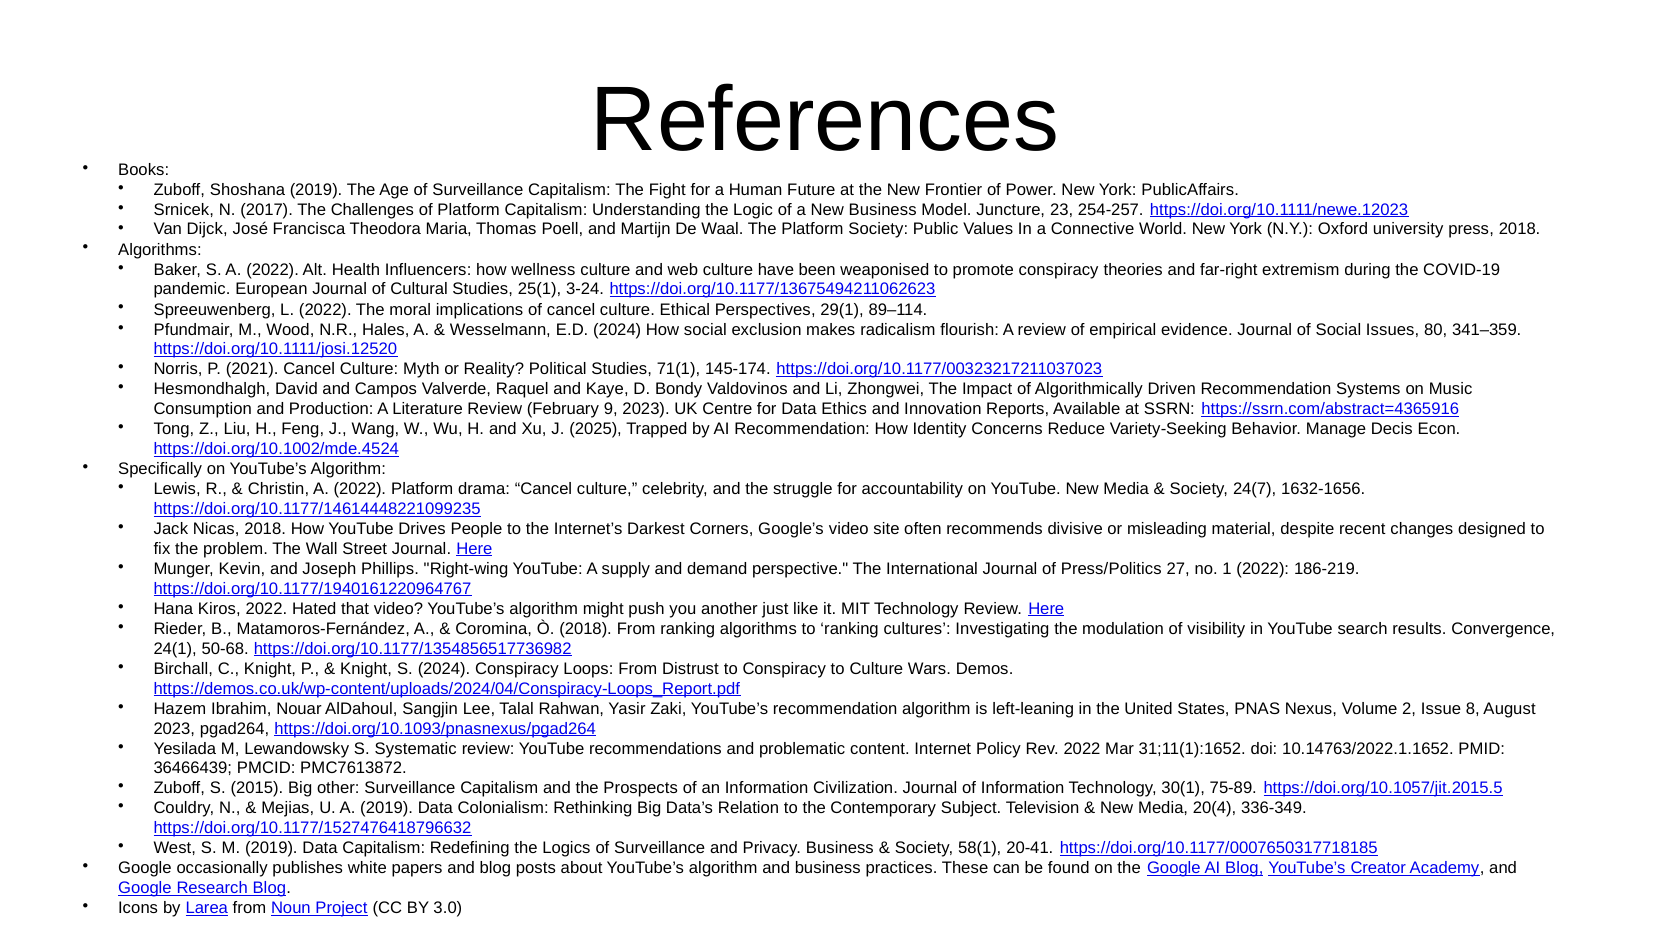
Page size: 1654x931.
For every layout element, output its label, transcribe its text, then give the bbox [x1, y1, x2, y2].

subtitle Books: Zuboff, Shoshana (2019). The Age of Surveillance Capitalism: The Fight for a Human Future at the New Frontier of Power. New York: PublicAffairs. Srnicek, N. (2017). The Challenges of Platform Capitalism: Understanding the Logic of a New Business Model. Juncture, 23, 254-257. https://doi.org/10.1111/newe.12023 Van Dijck, José Francisca Theodora Maria, Thomas Poell, and Martijn De Waal. The Platform Society: Public Values In a Connective World. New York (N.Y.): Oxford university press, 2018. Algorithms: Baker, S. A. (2022). Alt. Health Influencers: how wellness culture and web culture have been weaponised to promote conspiracy theories and far-right extremism during the COVID-19 pandemic. European Journal of Cultural Studies, 25(1), 3-24. https://doi.org/10.1177/13675494211062623 Spreeuwenberg, L. (2022). The moral implications of cancel culture. Ethical Perspectives, 29(1), 89–114. Pfundmair, M., Wood, N.R., Hales, A. & Wesselmann, E.D. (2024) How social exclusion makes radicalism flourish: A review of empirical evidence. Journal of Social Issues, 80, 341–359. https://doi.org/10.1111/josi.12520 Norris, P. (2021). Cancel Culture: Myth or Reality? Political Studies, 71(1), 145-174. https://doi.org/10.1177/00323217211037023 Hesmondhalgh, David and Campos Valverde, Raquel and Kaye, D. Bondy Valdovinos and Li, Zhongwei, The Impact of Algorithmically Driven Recommendation Systems on Music Consumption and Production: A Literature Review (February 9, 2023). UK Centre for Data Ethics and Innovation Reports, Available at SSRN: https://ssrn.com/abstract=4365916 Tong, Z., Liu, H., Feng, J., Wang, W., Wu, H. and Xu, J. (2025), Trapped by AI Recommendation: How Identity Concerns Reduce Variety-Seeking Behavior. Manage Decis Econ. https://doi.org/10.1002/mde.4524 Specifically on YouTube’s Algorithm: Lewis, R., & Christin, A. (2022). Platform drama: “Cancel culture,” celebrity, and the struggle for accountability on YouTube. New Media & Society, 24(7), 1632-1656. https://doi.org/10.1177/14614448221099235 Jack Nicas, 2018. How YouTube Drives People to the Internet’s Darkest Corners, Google’s video site often recommends divisive or misleading material, despite recent changes designed to fix the problem. The Wall Street Journal. Here Munger, Kevin, and Joseph Phillips. "Right-wing YouTube: A supply and demand perspective." The International Journal of Press/Politics 27, no. 1 (2022): 186-219. https://doi.org/10.1177/1940161220964767 Hana Kiros, 2022. Hated that video? YouTube’s algorithm might push you another just like it. MIT Technology Review. Here Rieder, B., Matamoros-Fernández, A., & Coromina, Ò. (2018). From ranking algorithms to ‘ranking cultures’: Investigating the modulation of visibility in YouTube search results. Convergence, 24(1), 50-68. https://doi.org/10.1177/1354856517736982 Birchall, C., Knight, P., & Knight, S. (2024). Conspiracy Loops: From Distrust to Conspiracy to Culture Wars. Demos. https://demos.co.uk/wp-content/uploads/2024/04/Conspiracy-Loops_Report.pdf Hazem Ibrahim, Nouar AlDahoul, Sangjin Lee, Talal Rahwan, Yasir Zaki, YouTube’s recommendation algorithm is left-leaning in the United States, PNAS Nexus, Volume 2, Issue 8, August 2023, pgad264, https://doi.org/10.1093/pnasnexus/pgad264 Yesilada M, Lewandowsky S. Systematic review: YouTube recommendations and problematic content. Internet Policy Rev. 2022 Mar 31;11(1):1652. doi: 10.14763/2022.1.1652. PMID: 36466439; PMCID: PMC7613872. Zuboff, S. (2015). Big other: Surveillance Capitalism and the Prospects of an Information Civilization. Journal of Information Technology, 30(1), 75-89. https://doi.org/10.1057/jit.2015.5 Couldry, N., & Mejias, U. A. (2019). Data Colonialism: Rethinking Big Data’s Relation to the Contemporary Subject. Television & New Media, 20(4), 336-349. https://doi.org/10.1177/1527476418796632 West, S. M. (2019). Data Capitalism: Redefining the Logics of Surveillance and Privacy. Business & Society, 58(1), 20-41. https://doi.org/10.1177/0007650317718185 Google occasionally publishes white papers and blog posts about YouTube’s algorithm and business practices. These can be found on the Google AI Blog, YouTube’s Creator Academy, and Google Research Blog. Icons by Larea from Noun Project (CC BY 3.0) [82, 158, 1569, 696]
title References [82, 37, 1569, 158]
